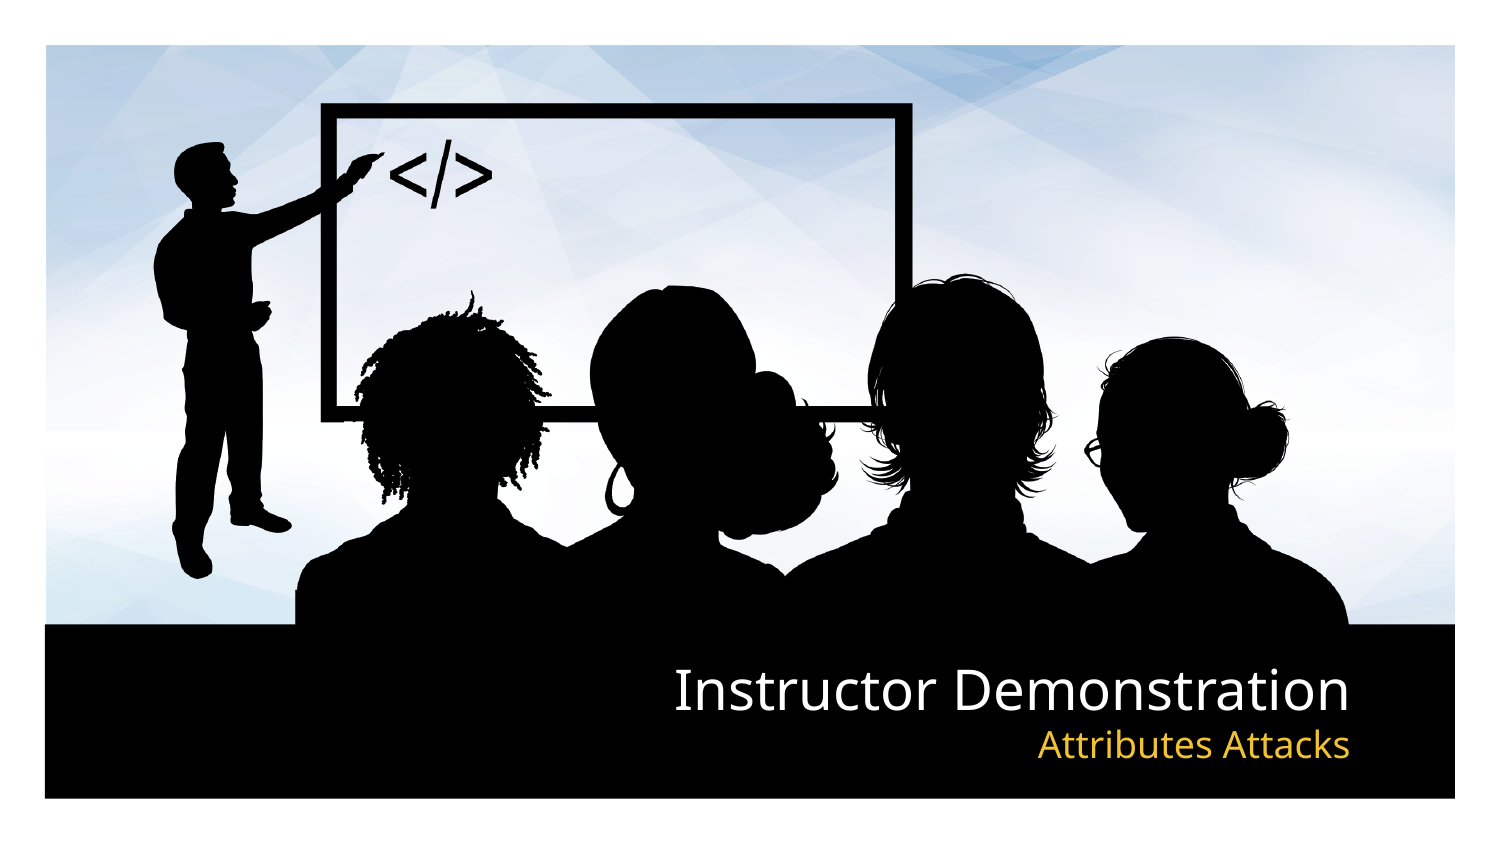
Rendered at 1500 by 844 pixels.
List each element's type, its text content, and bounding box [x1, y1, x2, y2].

title Attributes Attacks [0, 719, 1500, 799]
picture [45, 0, 1468, 630]
